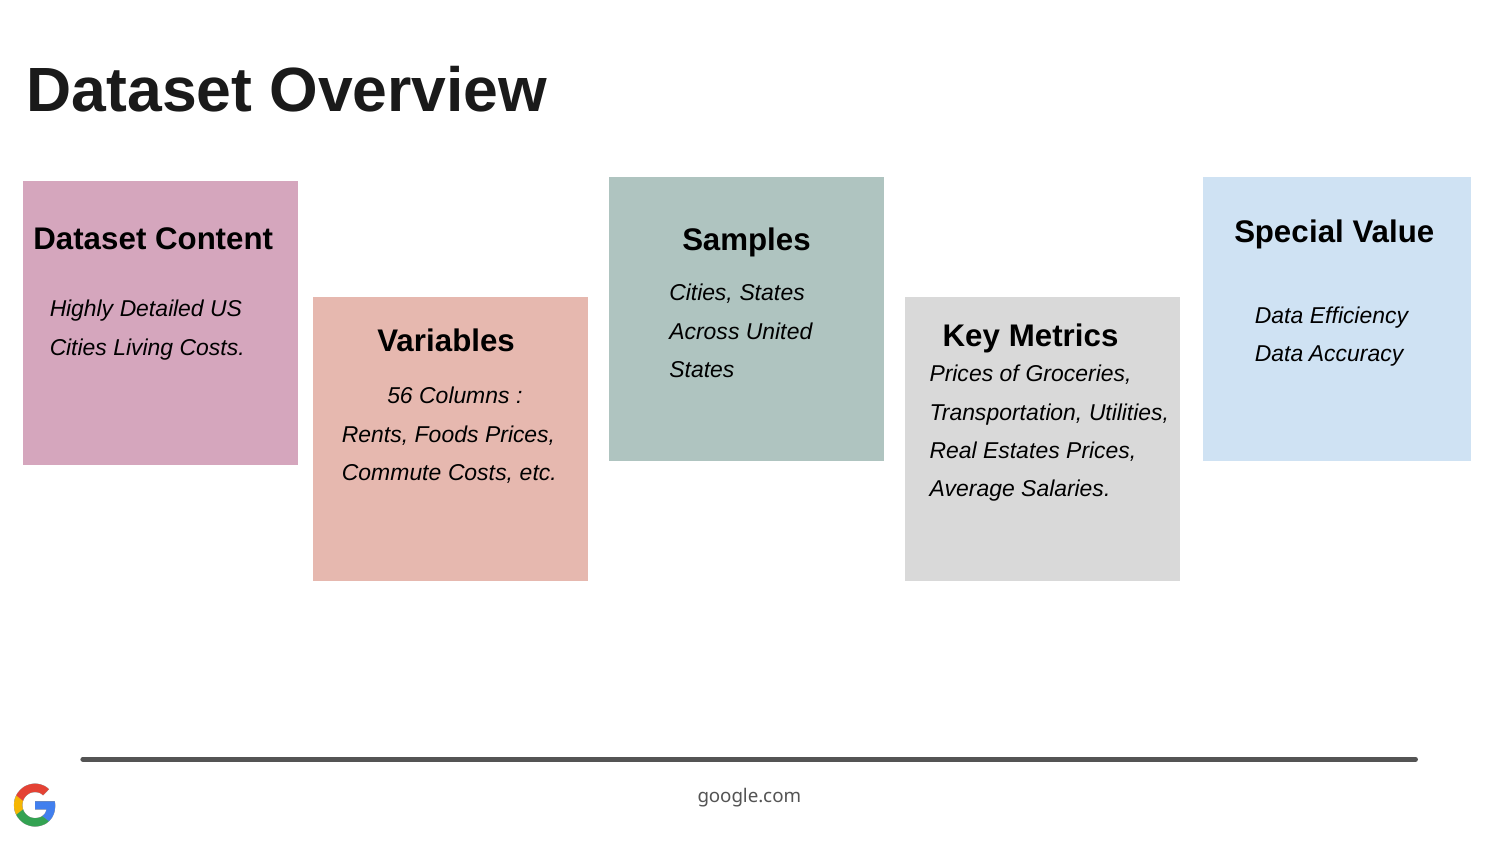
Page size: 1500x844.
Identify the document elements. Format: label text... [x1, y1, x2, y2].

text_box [905, 296, 1181, 582]
picture [0, 770, 70, 841]
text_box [23, 180, 299, 466]
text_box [602, 176, 891, 462]
text_box Dataset Overview [26, 49, 906, 125]
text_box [312, 296, 588, 582]
text_box google.com [605, 775, 894, 807]
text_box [1202, 176, 1472, 462]
